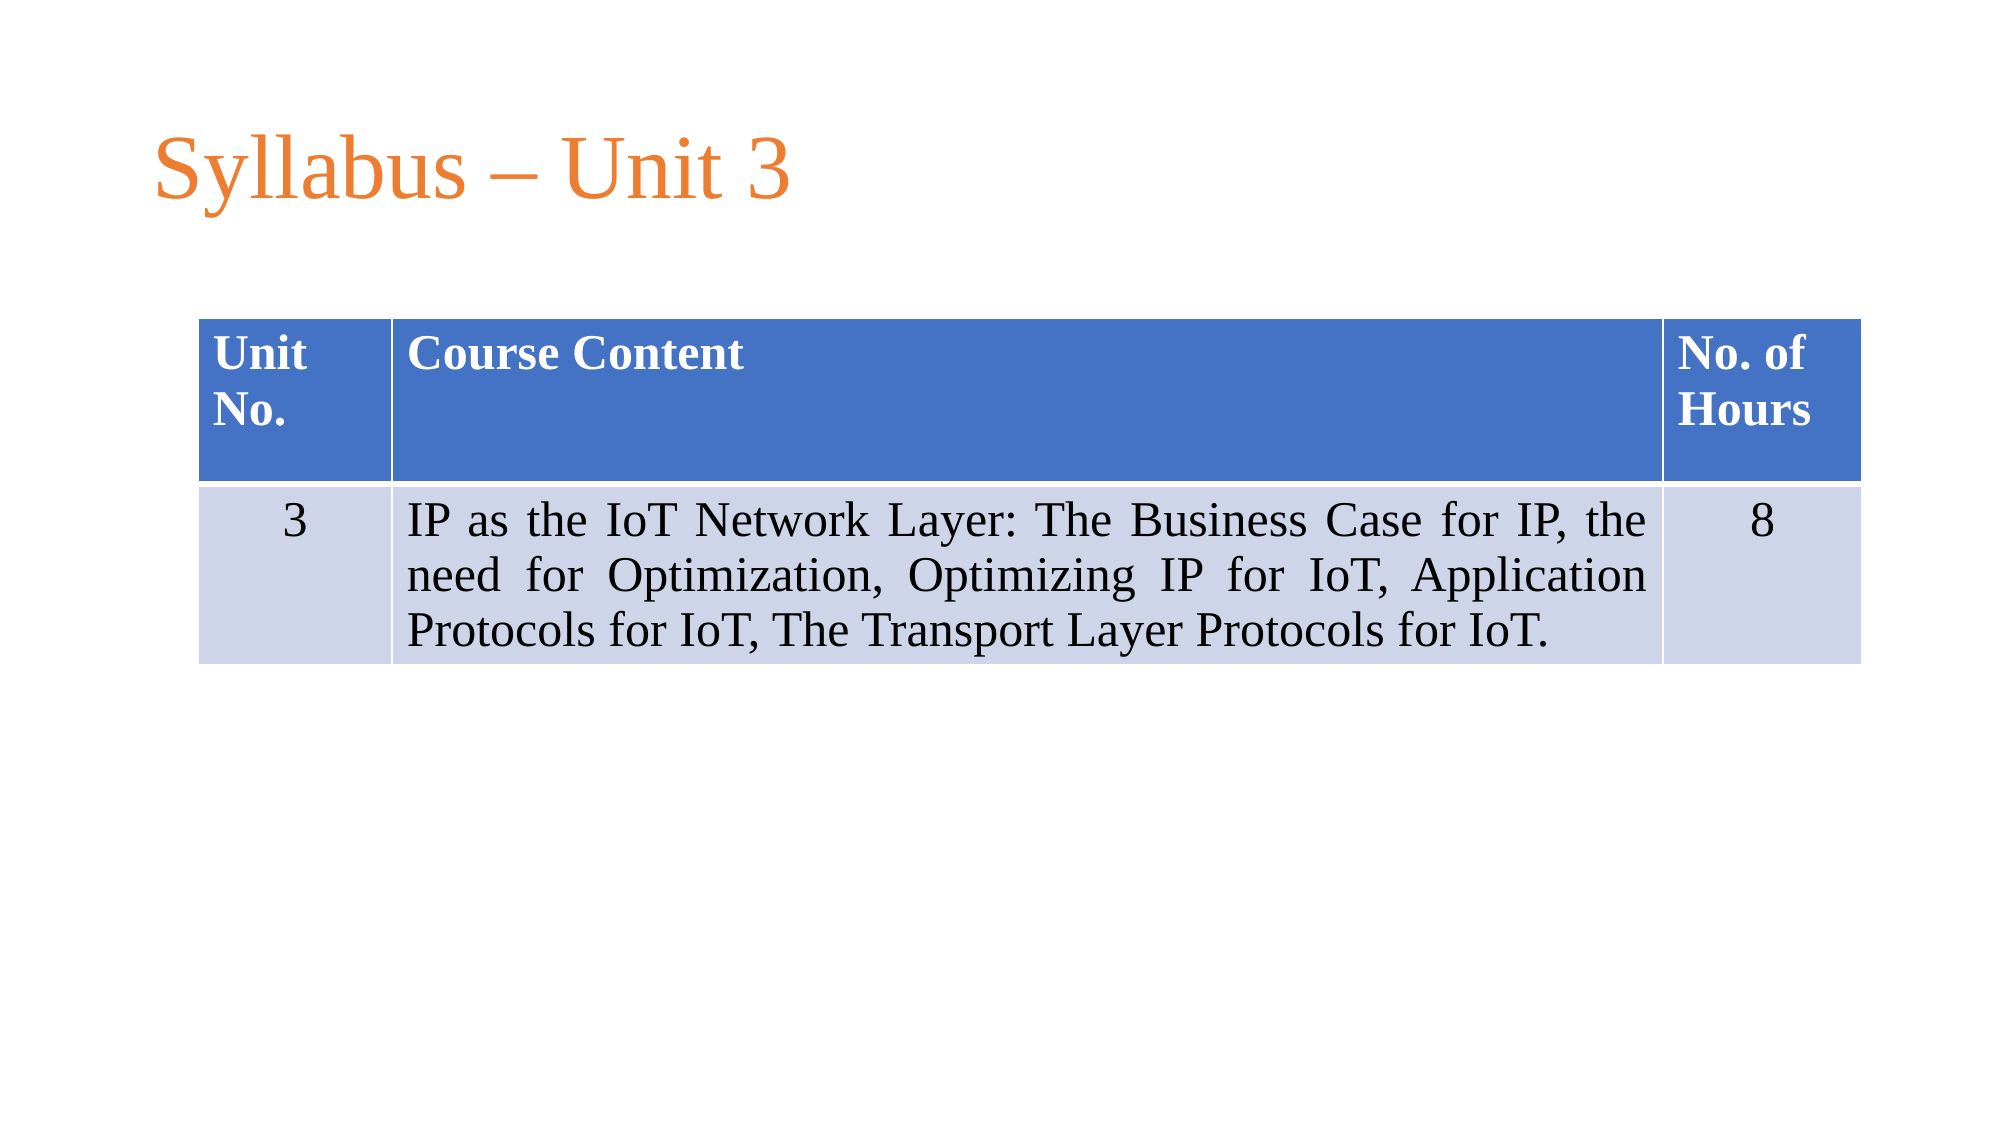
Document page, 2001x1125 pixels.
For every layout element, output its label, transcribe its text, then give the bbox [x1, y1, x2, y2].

title Syllabus – Unit 3 [137, 59, 1863, 278]
table_header No. of Hours [1664, 319, 1861, 481]
table_cell IP as the IoT Network Layer: The Business Case for IP, the need for Optimization, Optimizing IP for IoT, Application Protocols for IoT, The Transport Layer Protocols for IoT. [393, 487, 1662, 664]
table_cell 3 [199, 487, 391, 664]
table_header Unit No. [199, 319, 391, 481]
table_cell 8 [1664, 487, 1861, 664]
table_header Course Content [393, 319, 1662, 481]
